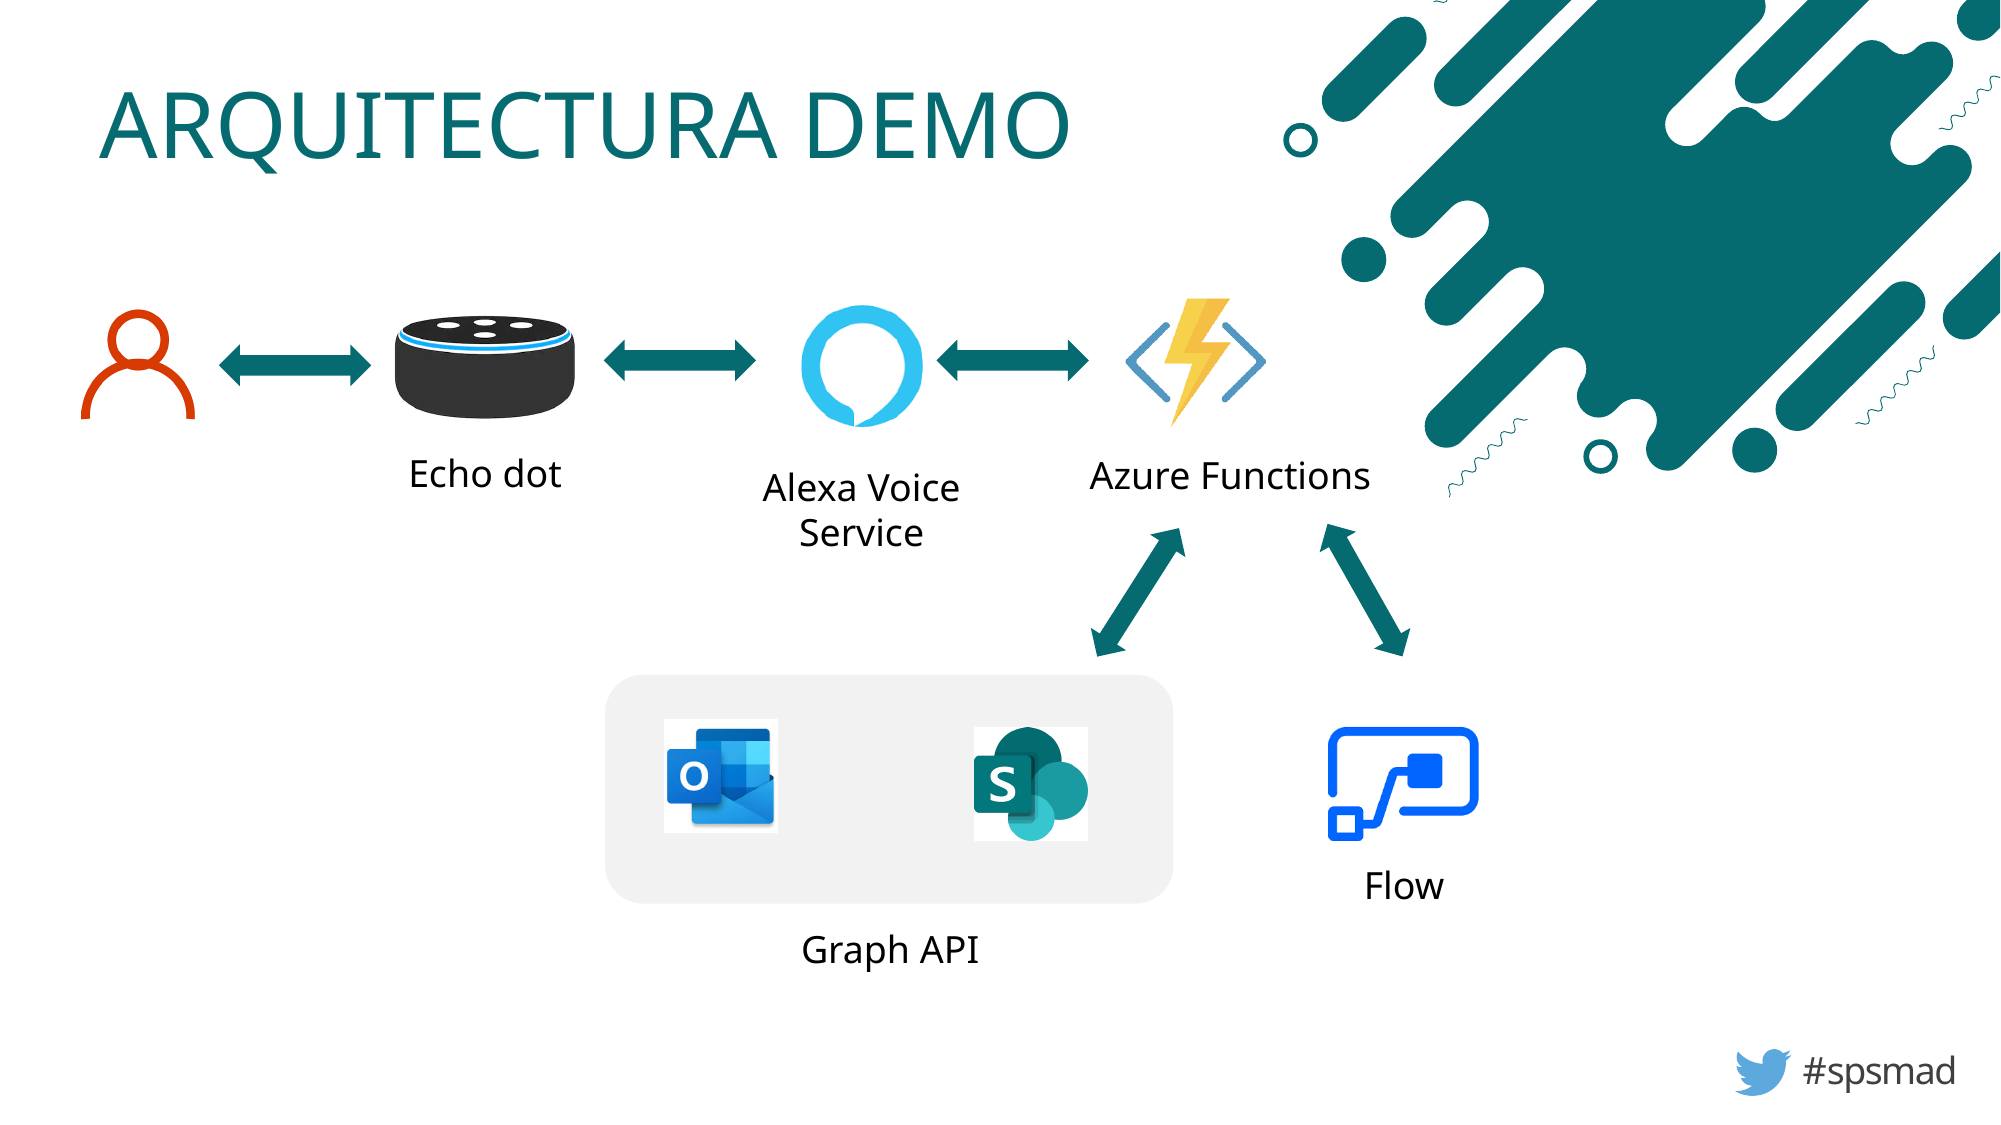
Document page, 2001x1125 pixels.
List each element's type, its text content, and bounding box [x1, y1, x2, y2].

text_box [1319, 523, 1411, 657]
text_box [604, 673, 1175, 905]
picture [1328, 708, 1480, 859]
picture [974, 726, 1088, 841]
text_box [969, 339, 1089, 382]
picture [80, 307, 195, 421]
text_box Flow [1328, 859, 1480, 915]
text_box Azure Functions [1074, 444, 1387, 505]
text_box [603, 339, 754, 382]
text_box [1090, 528, 1186, 657]
text_box [218, 344, 372, 387]
text_box Graph API [631, 918, 1150, 979]
title ARQUITECTURA DEMO [84, 67, 1914, 177]
picture [391, 311, 580, 421]
picture [1734, 1049, 1792, 1096]
picture [663, 719, 778, 833]
picture [1092, 296, 1290, 429]
picture [754, 258, 969, 474]
text_box Echo dot [393, 442, 577, 503]
text_box Alexa Voice Service [738, 456, 985, 562]
